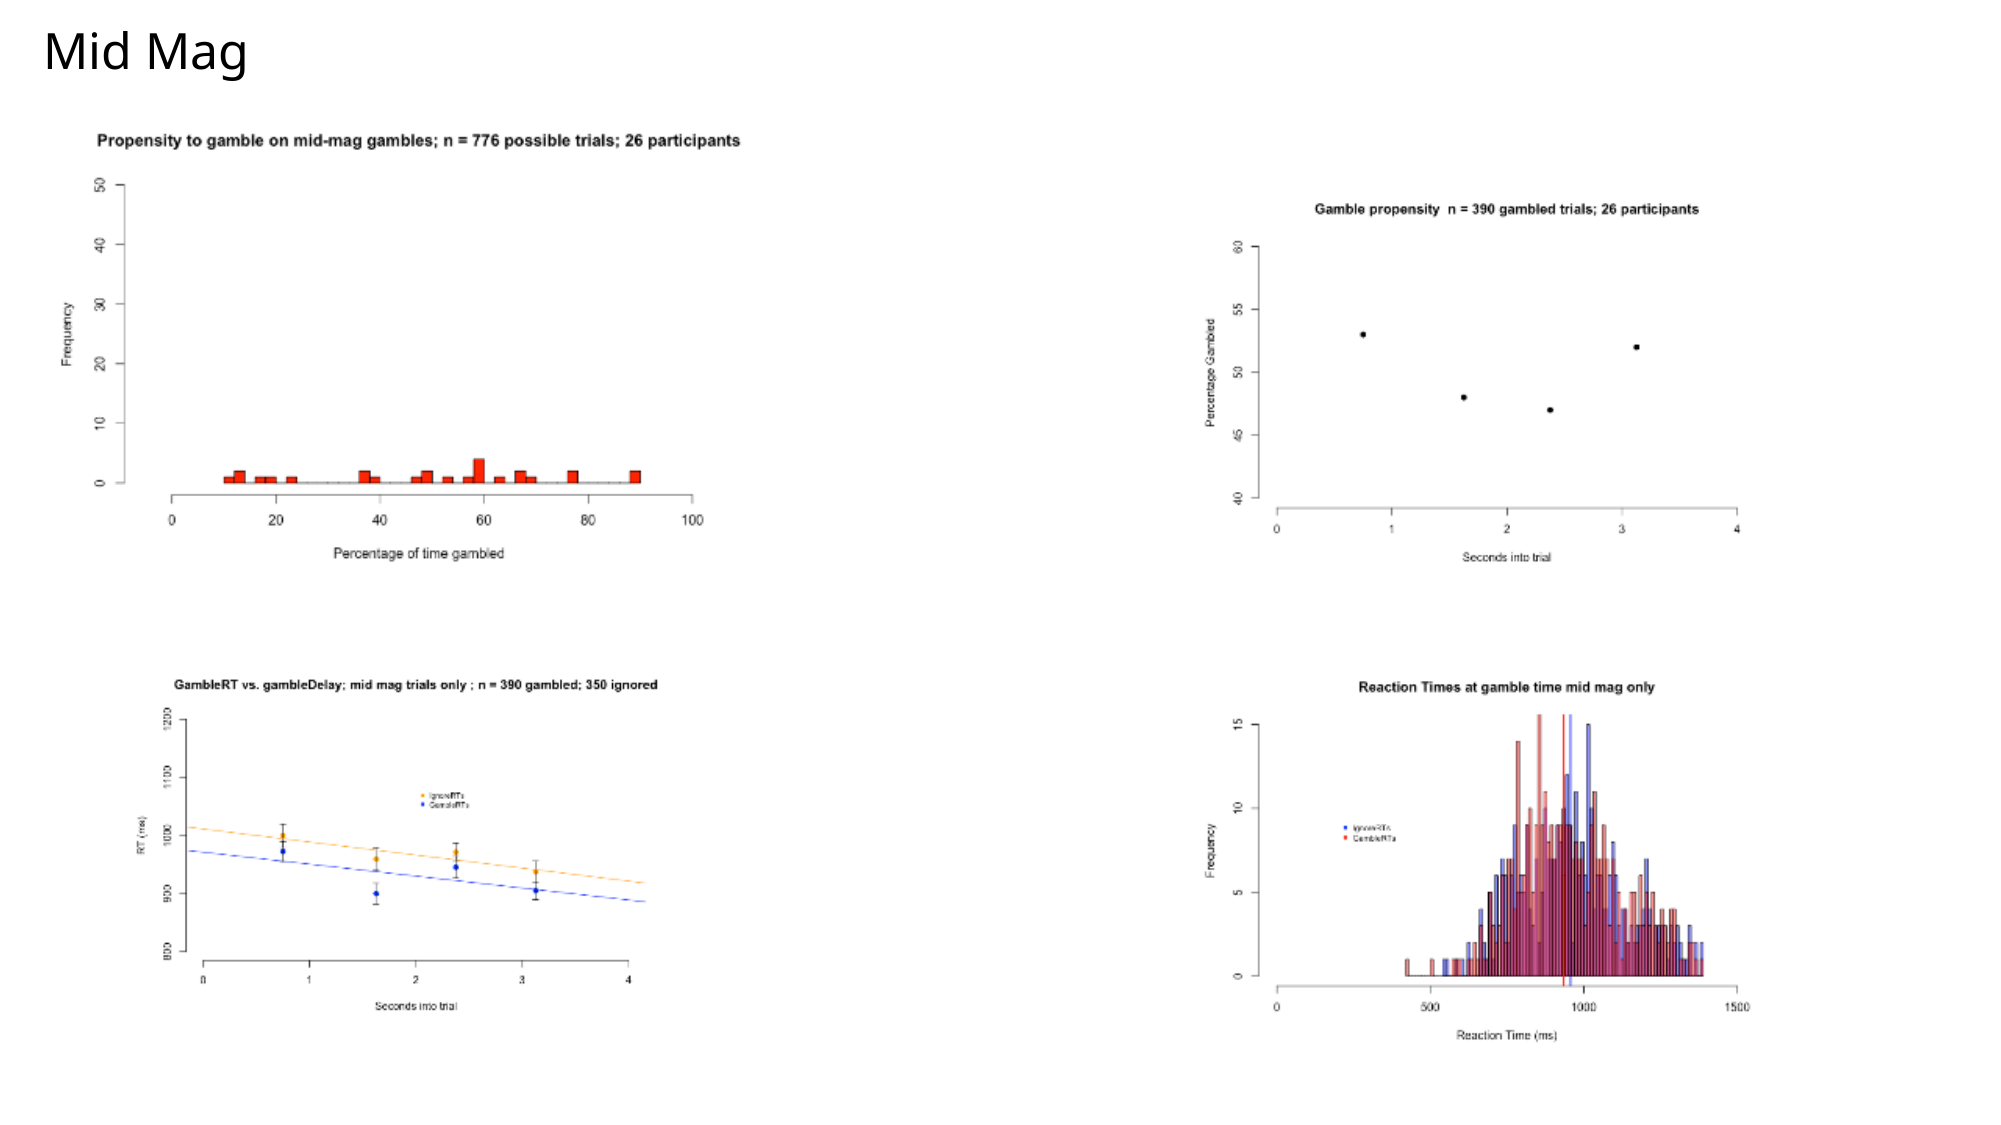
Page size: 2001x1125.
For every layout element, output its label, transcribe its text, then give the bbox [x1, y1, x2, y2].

picture [134, 658, 673, 1026]
picture [1201, 180, 1785, 579]
title Mid Mag [28, 0, 319, 107]
picture [1202, 658, 1785, 1057]
picture [57, 106, 749, 579]
